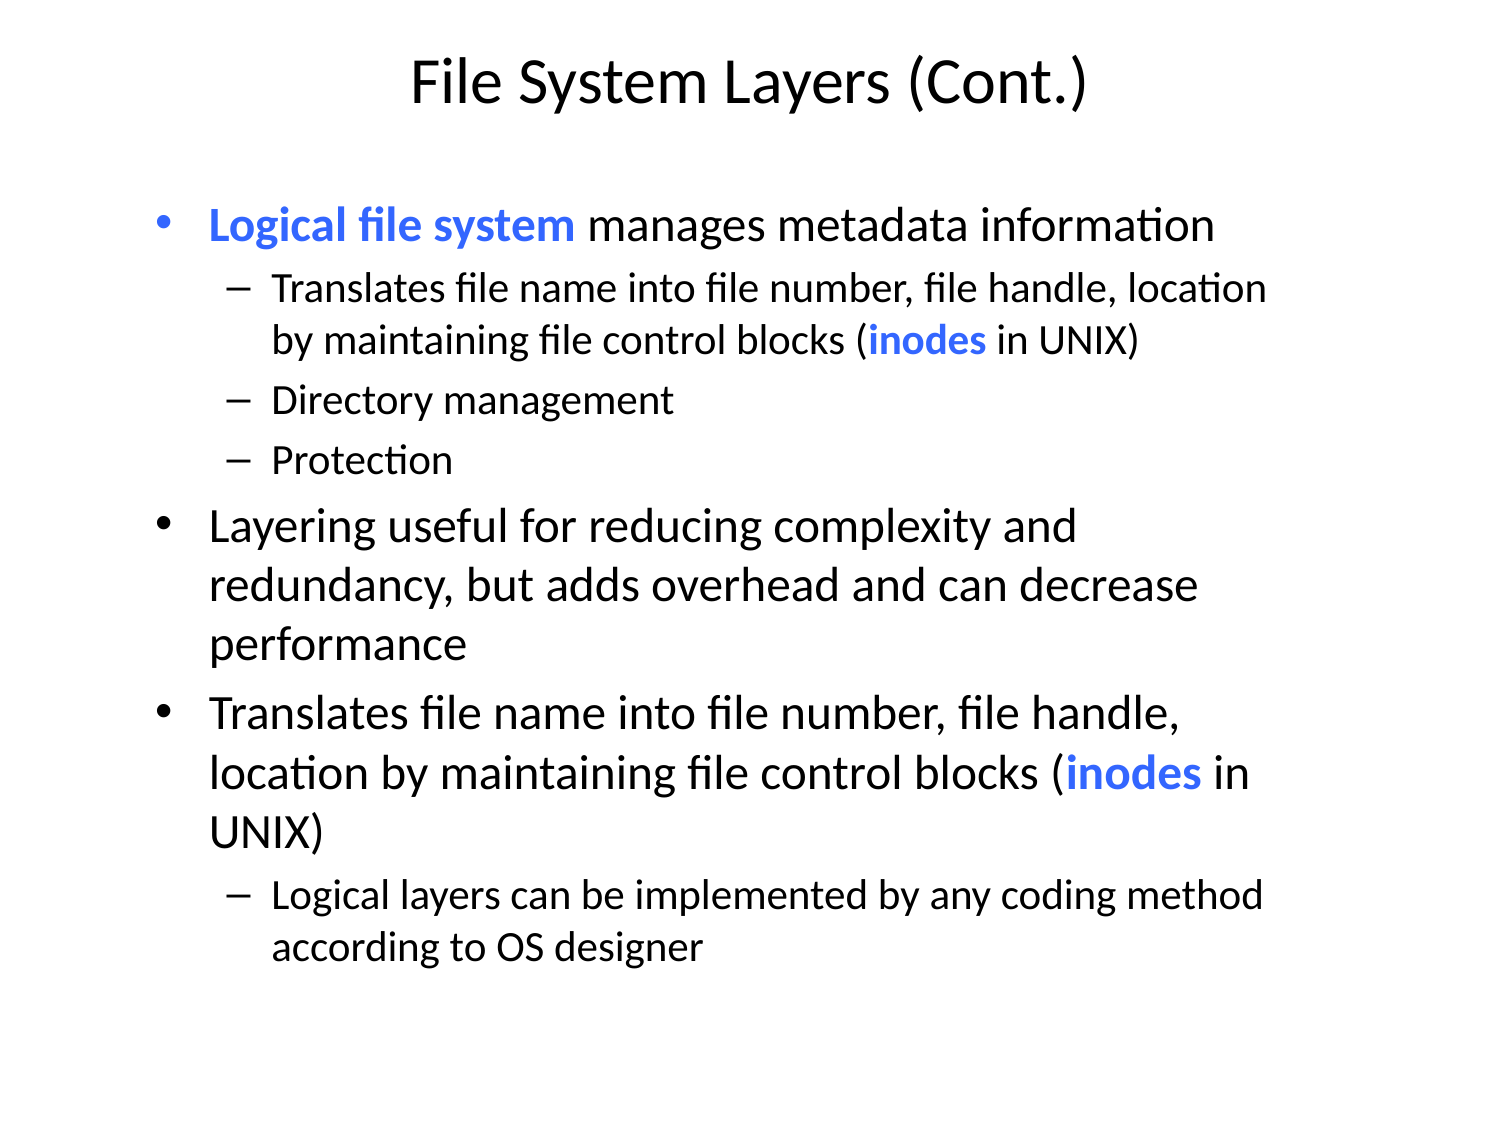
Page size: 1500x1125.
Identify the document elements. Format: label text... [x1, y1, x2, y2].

list Logical file system manages metadata information Translates file name into file number, file handle, location by maintaining file control blocks (inodes in UNIX) Directory management Protection Layering useful for reducing complexity and redundancy, but adds overhead and can decrease performance Translates file name into file number, file handle, location by maintaining file control blocks (inodes in UNIX) Logical layers can be implemented by any coding method according to OS designer [140, 184, 1294, 1040]
title File System Layers (Cont.) [75, 29, 1425, 125]
